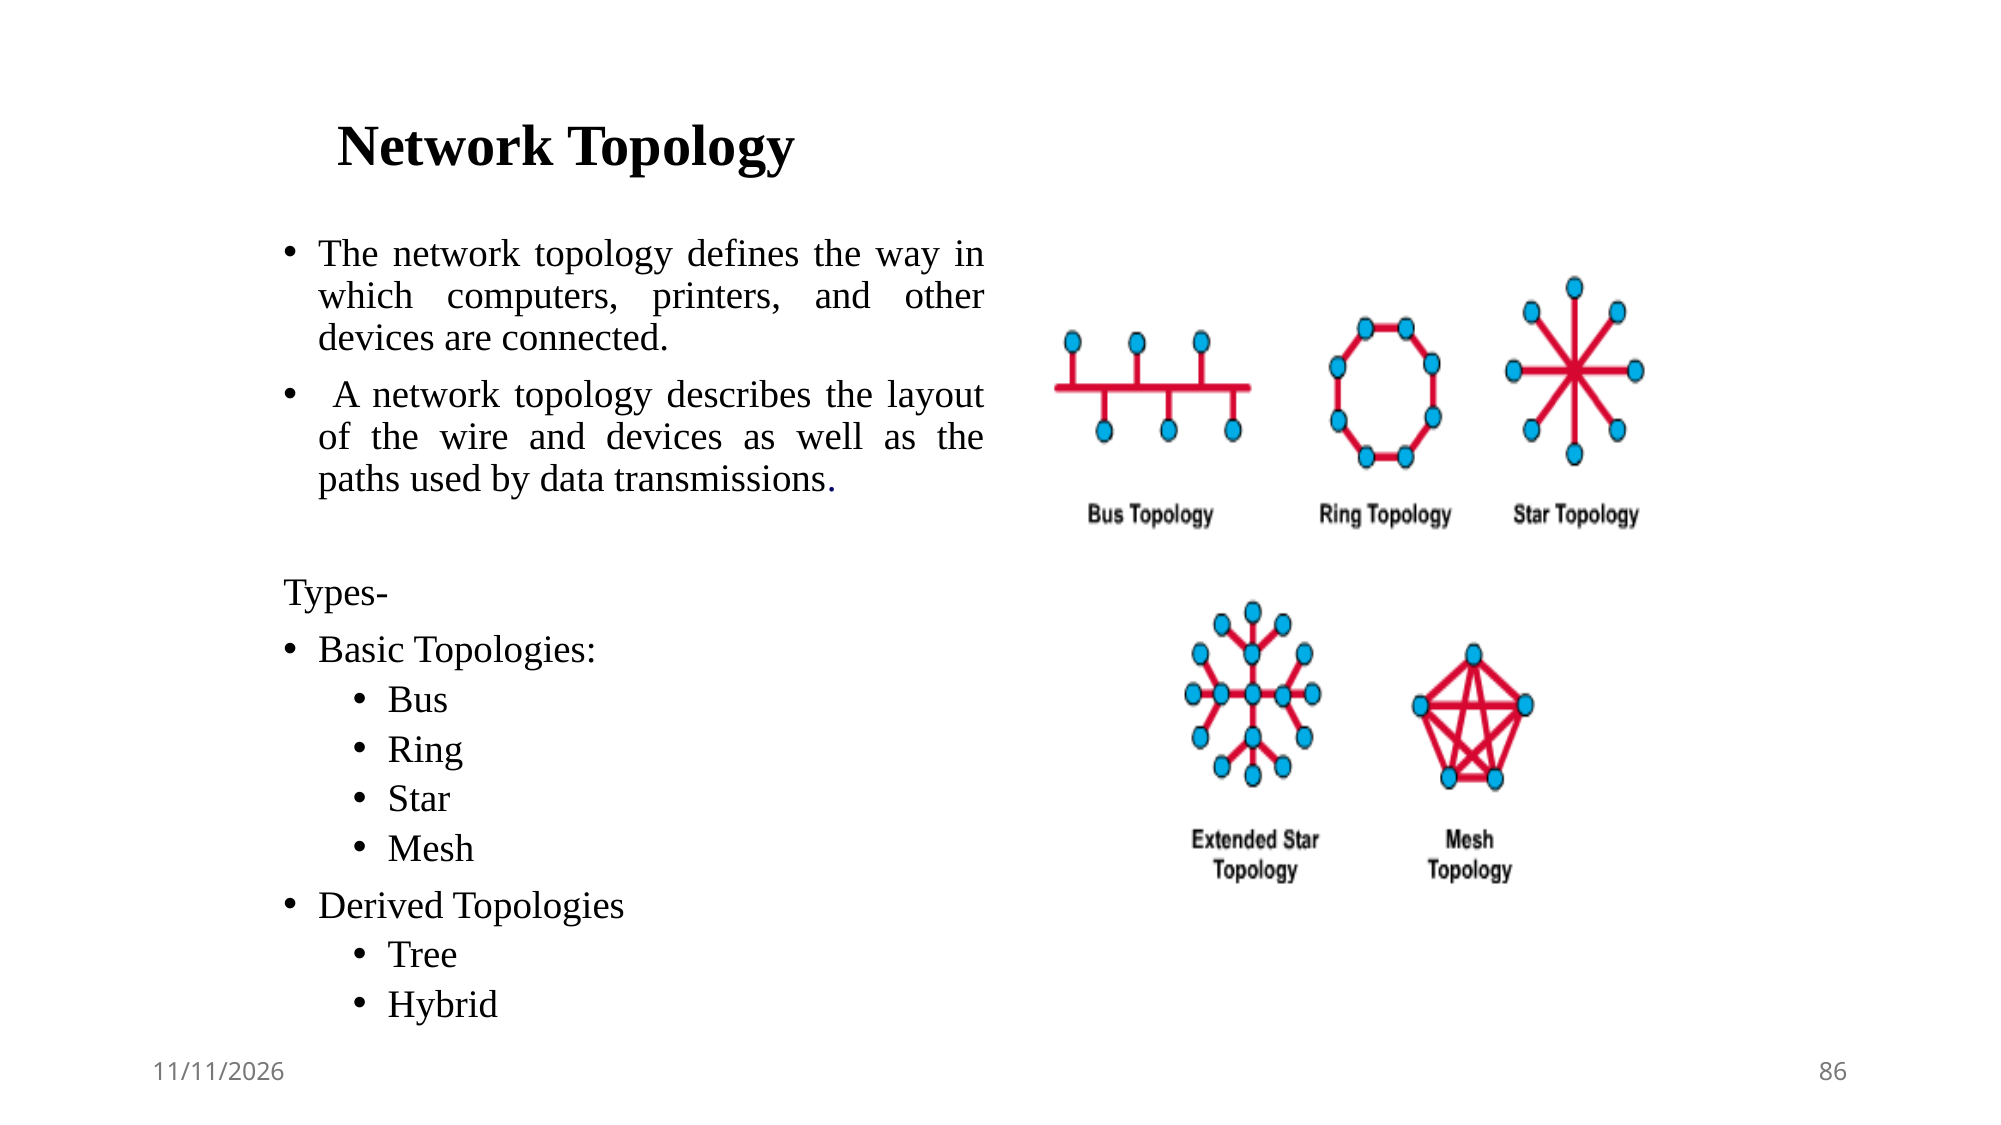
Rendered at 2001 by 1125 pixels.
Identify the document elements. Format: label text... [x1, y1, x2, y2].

text_box Network Topology [322, 99, 948, 185]
slide_number 86 [1412, 1042, 1863, 1103]
title [493, 0, 1507, 188]
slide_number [137, 1042, 588, 1103]
picture [1036, 261, 1656, 901]
list The network topology defines the way in which computers, printers, and other devices are connected. A network topology describes the layout of the wire and devices as well as the paths used by data transmissions. Types- Basic Topologies: Bus Ring Star Mesh Derived Topologies Tree Hybrid [268, 224, 1000, 1039]
